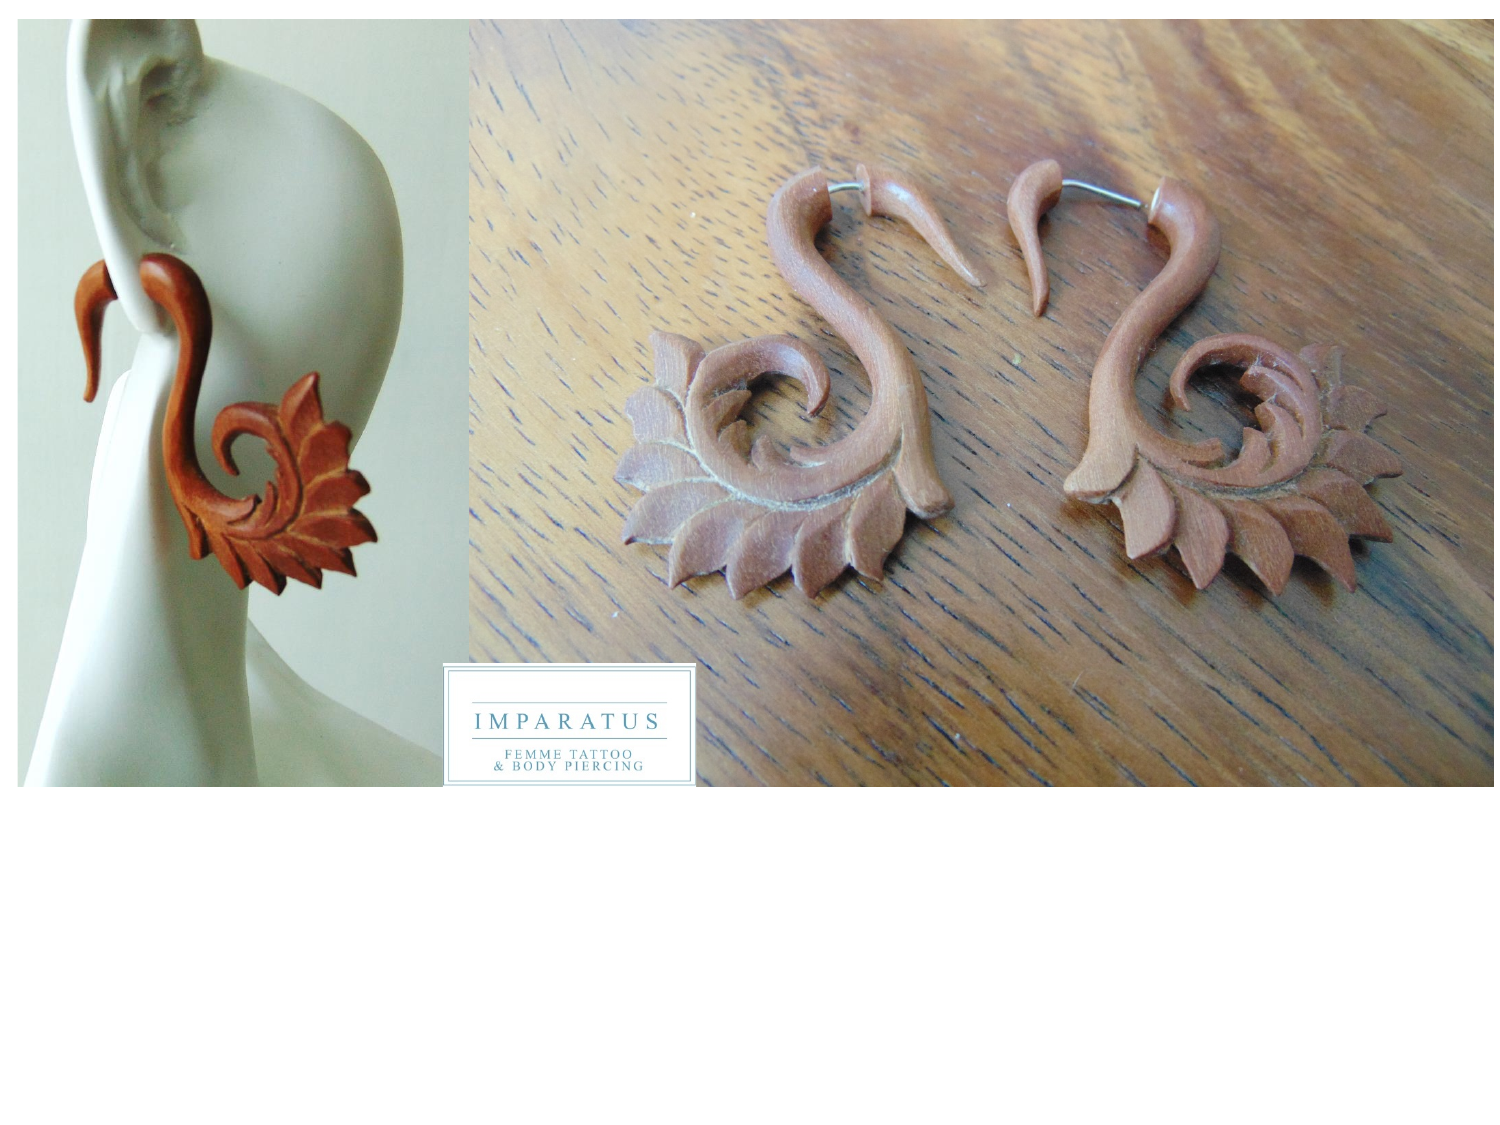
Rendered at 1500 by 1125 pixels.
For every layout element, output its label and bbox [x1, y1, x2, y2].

text_box [17, 18, 1494, 787]
